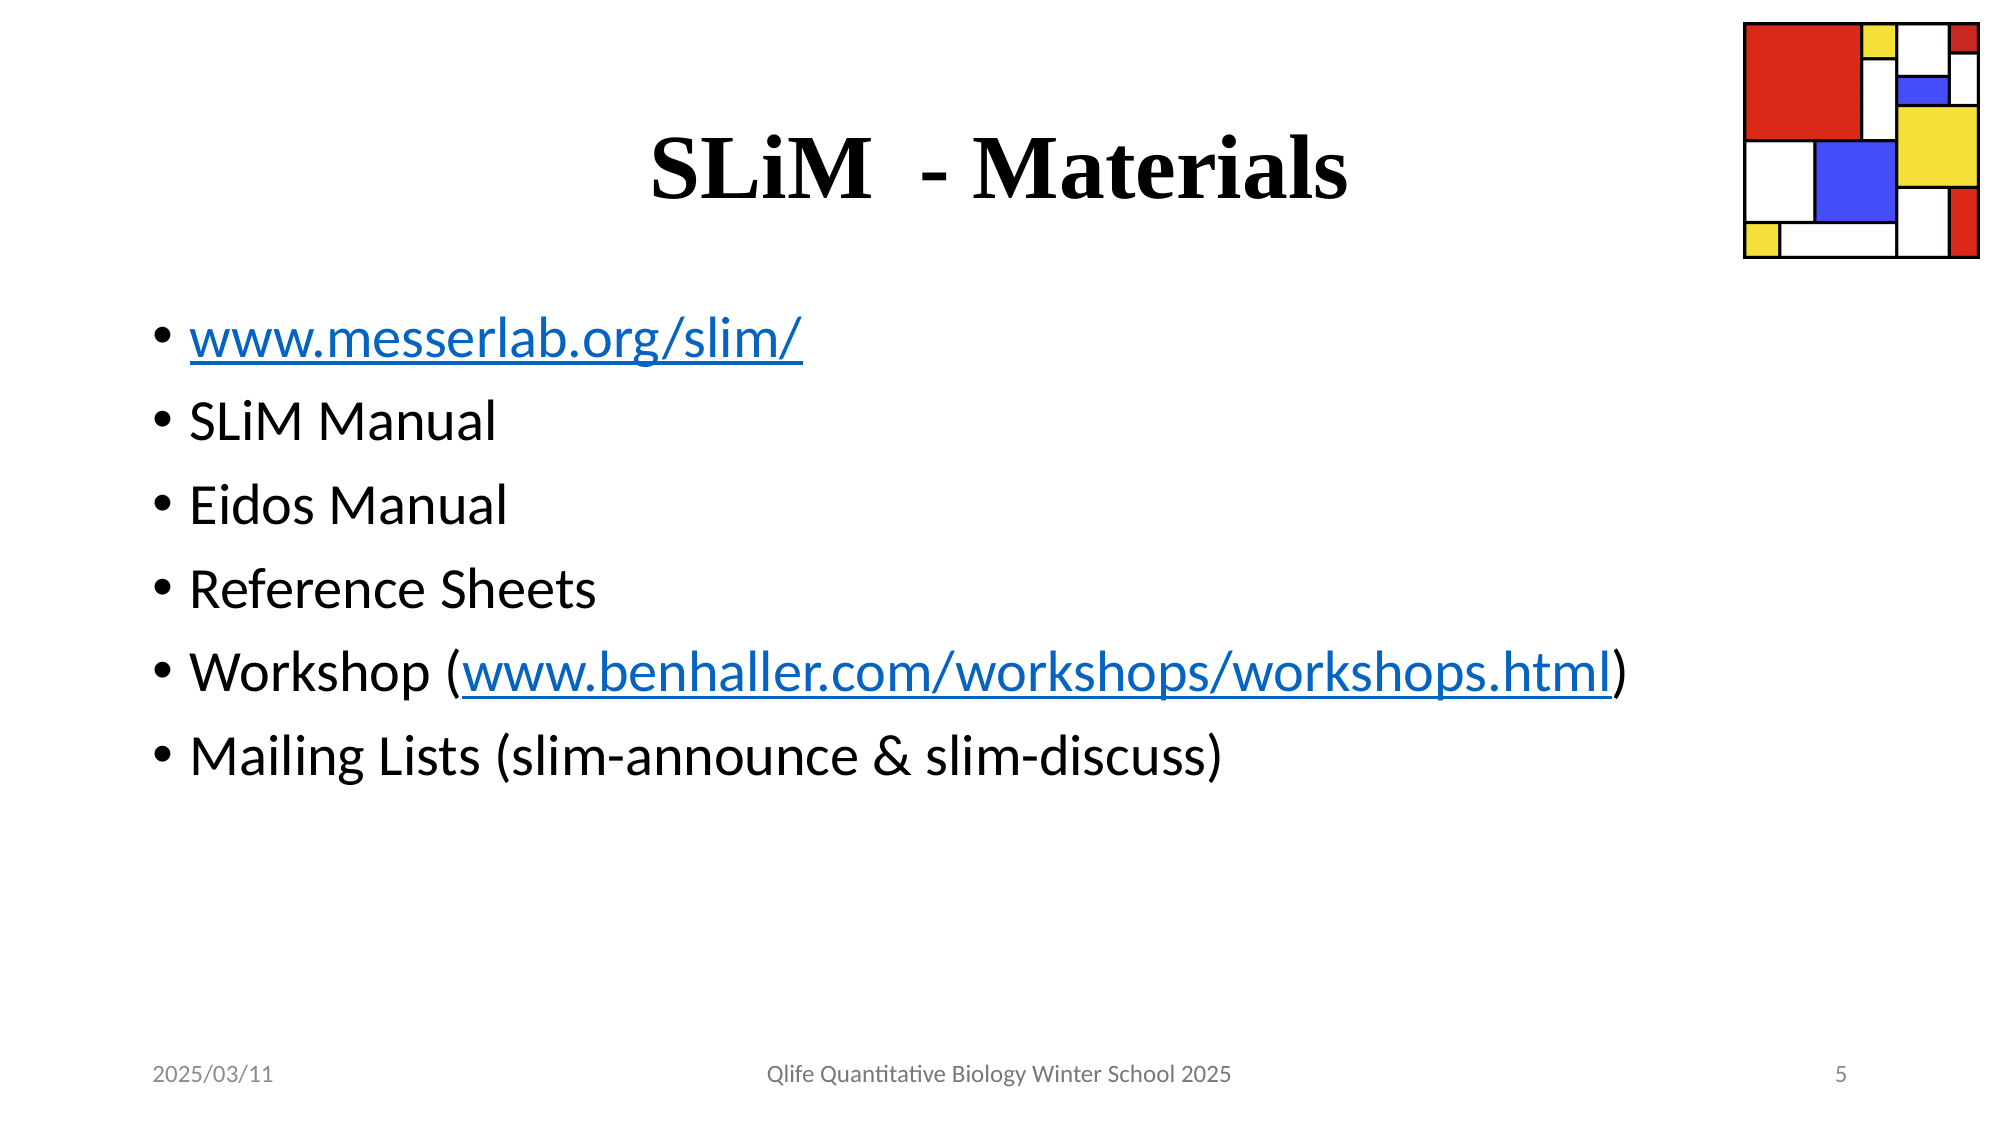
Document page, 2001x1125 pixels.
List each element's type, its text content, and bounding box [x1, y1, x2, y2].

title SLiM - Materials [137, 59, 1863, 278]
picture [1743, 22, 1980, 259]
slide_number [137, 1042, 588, 1103]
slide_number 5 [1412, 1042, 1863, 1103]
footer Qlife Quantitative Biology Winter School 2025 [662, 1042, 1338, 1103]
list www.messerlab.org/slim/ SLiM Manual Eidos Manual Reference Sheets Workshop (www.benhaller.com/workshops/workshops.html) Mailing Lists (slim-announce & slim-discuss) [137, 299, 1863, 1014]
